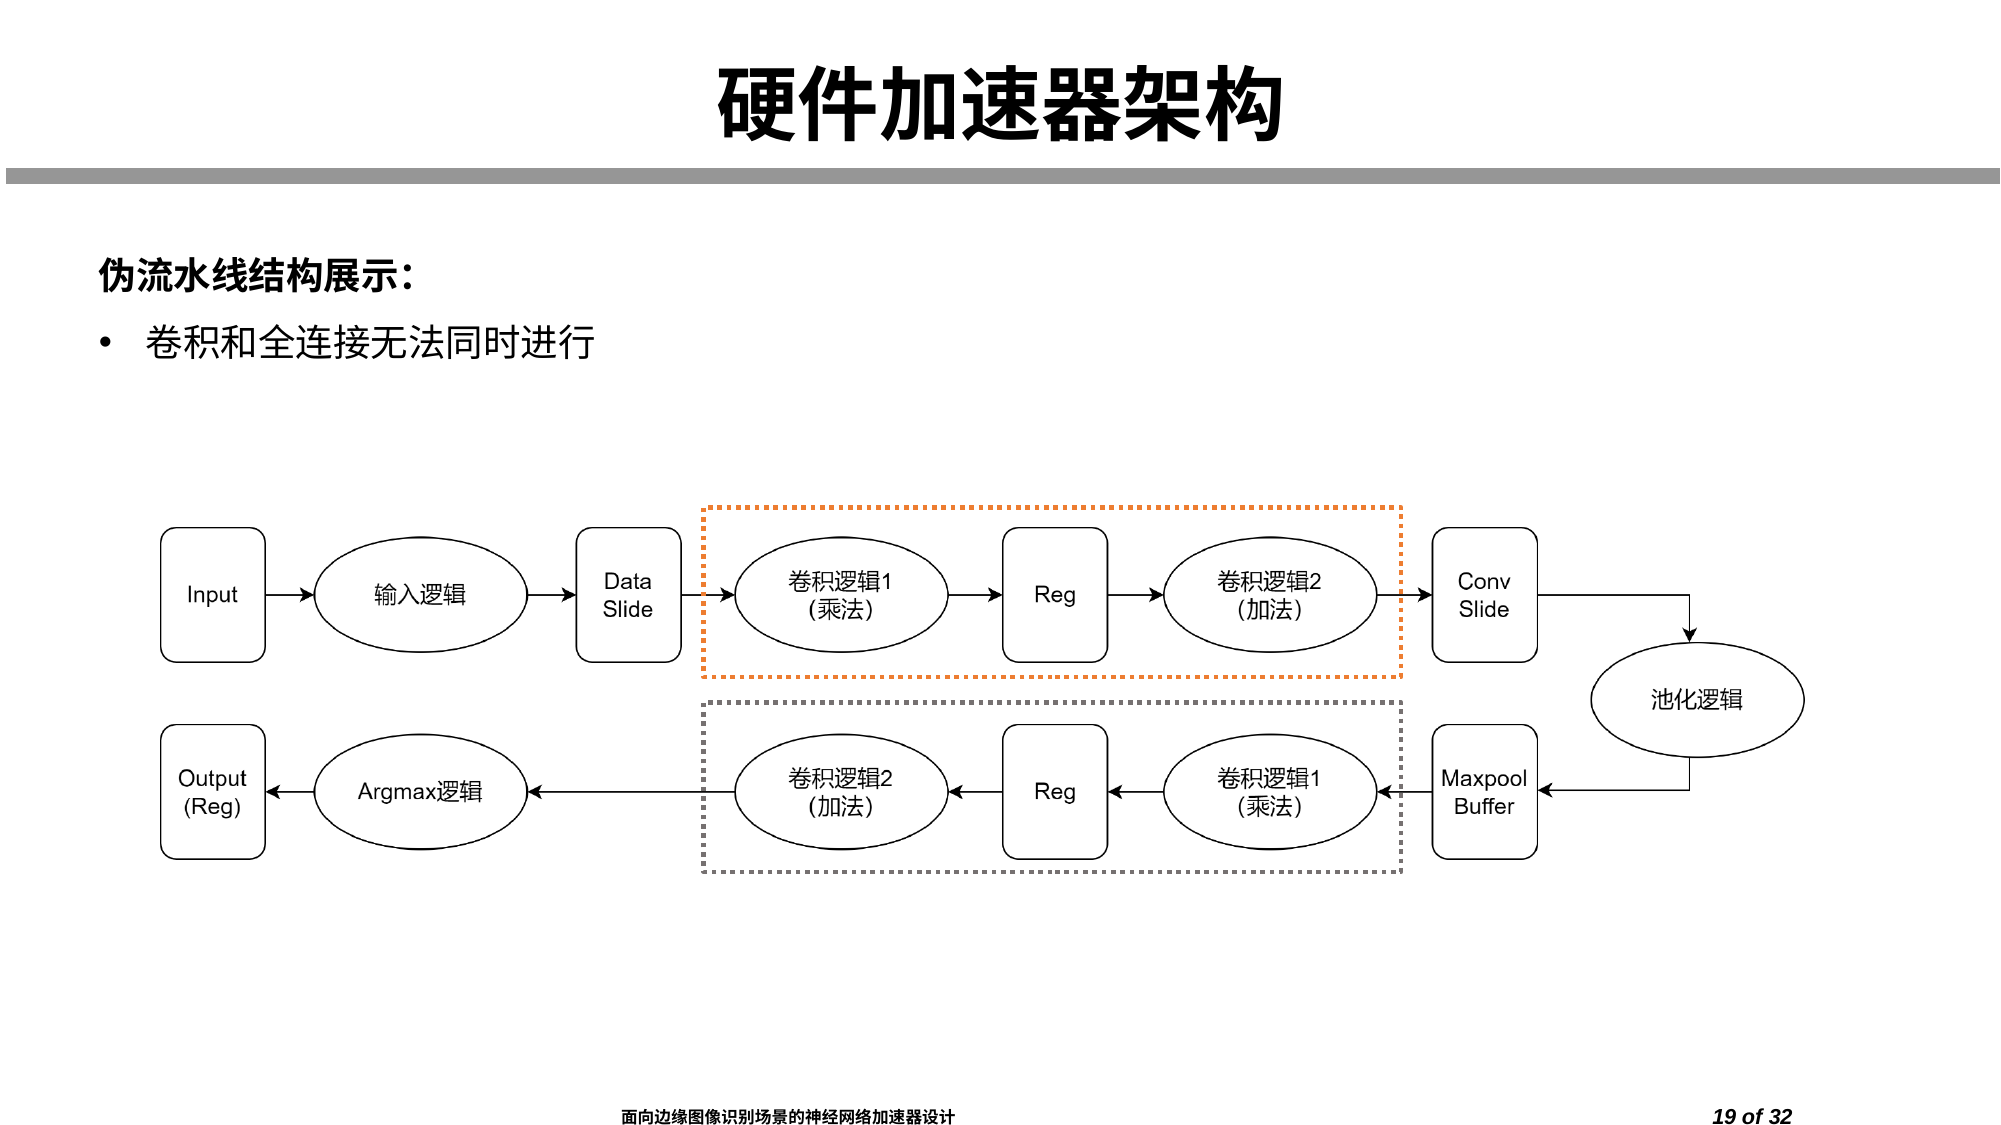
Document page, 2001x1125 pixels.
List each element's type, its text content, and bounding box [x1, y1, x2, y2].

text_box 伪流水线结构展示： 卷积和全连接无法同时进行 [84, 221, 611, 372]
text_box 面向边缘图像识别场景的神经网络加速器设计 of 32 [0, 1092, 2000, 1120]
text_box 硬件加速器架构 [690, 68, 1310, 153]
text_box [143, 507, 1821, 876]
picture [6, 168, 2000, 184]
